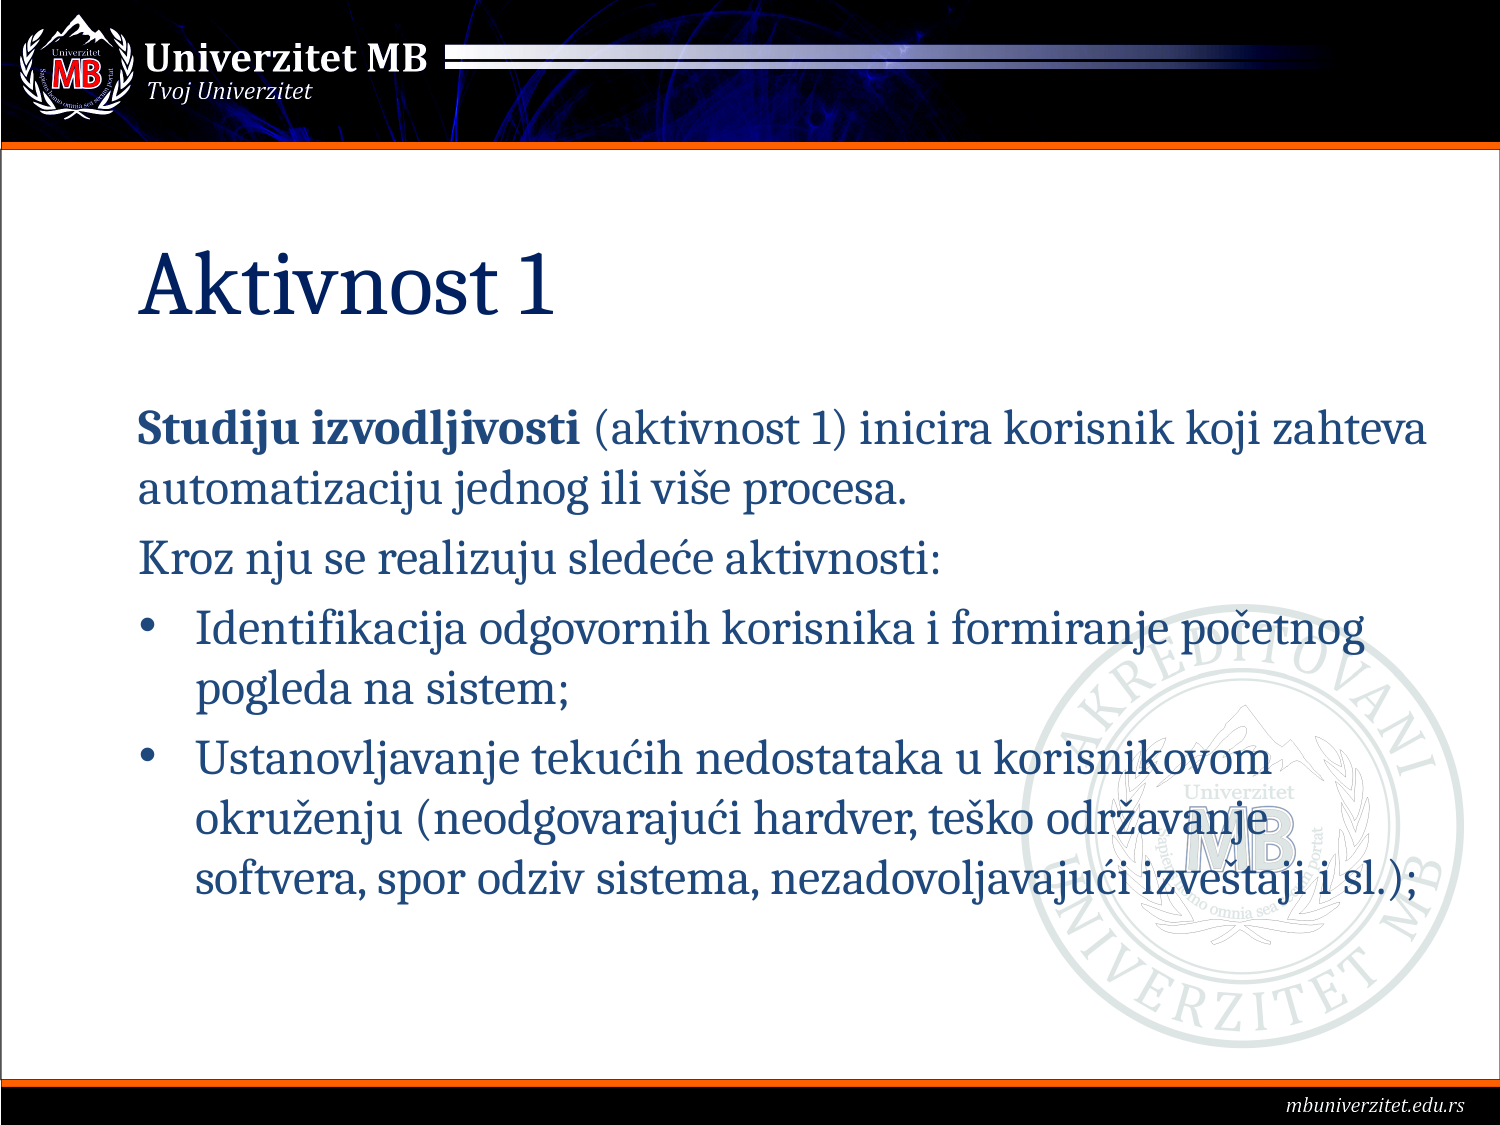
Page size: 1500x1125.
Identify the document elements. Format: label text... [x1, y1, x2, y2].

picture [0, 0, 1500, 1125]
title Aktivnost 1 [123, 184, 1474, 372]
list Studiju izvodljivosti (aktivnost 1) inicira korisnik koji zahteva automatizaciju jednog ili više procesa. Kroz nju se realizuju sledeće aktivnosti: Identifikacija odgovornih korisnika i formiranje početnog pogleda na sistem; Ustanovljavanje tekućih nedostataka u korisnikovom okruženju (neodgovarajući hardver, teško održavanje softvera, spor odziv sistema, nezadovoljavajući izveštaji i sl.); [123, 387, 1447, 965]
